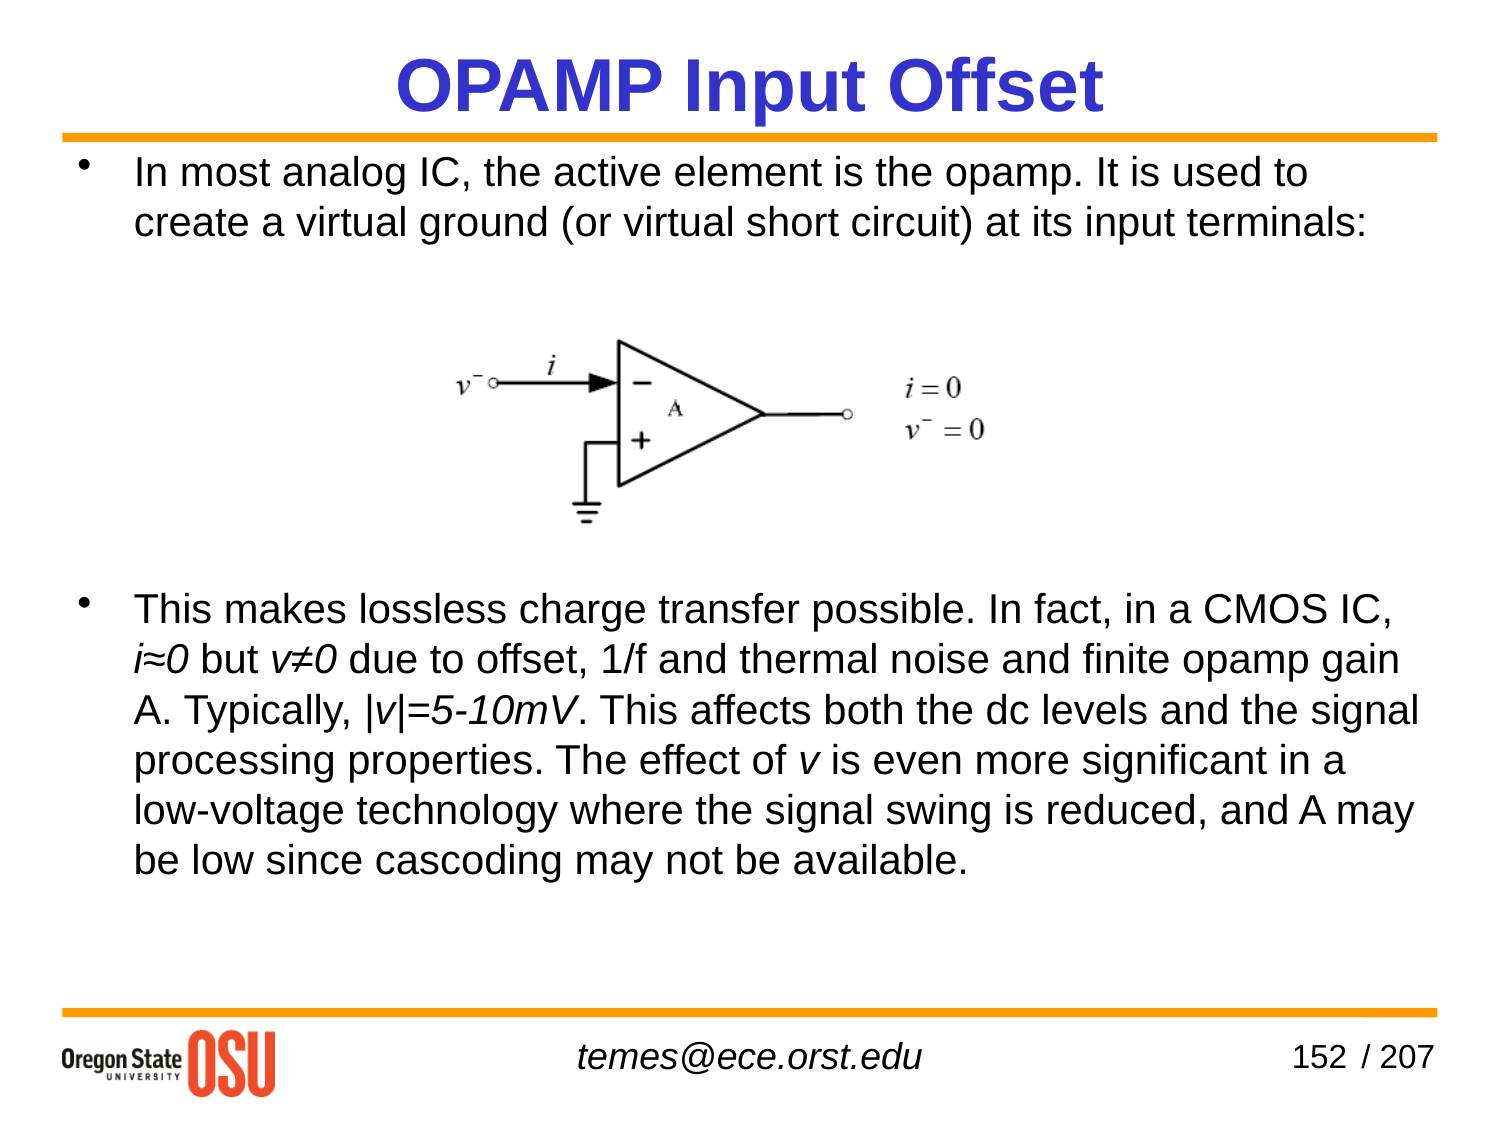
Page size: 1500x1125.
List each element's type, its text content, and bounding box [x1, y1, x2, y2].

list In most analog IC, the active element is the opamp. It is used to create a virtual ground (or virtual short circuit) at its input terminals: [62, 137, 1438, 350]
slide_number 152 [1153, 1025, 1363, 1085]
text_box This makes lossless charge transfer possible. In fact, in a CMOS IC, i≈0 but v≠0 due to offset, 1/f and thermal noise and finite opamp gain A. Typically, |v|=5-10mV. This affects both the dc levels and the signal processing properties. The effect of v is even more significant in a low-voltage technology where the signal swing is reduced, and A may be low since cascoding may not be available. [62, 574, 1438, 1013]
picture [442, 316, 1013, 538]
title OPAMP Input Offset [112, 24, 1388, 137]
picture [62, 1013, 275, 1113]
